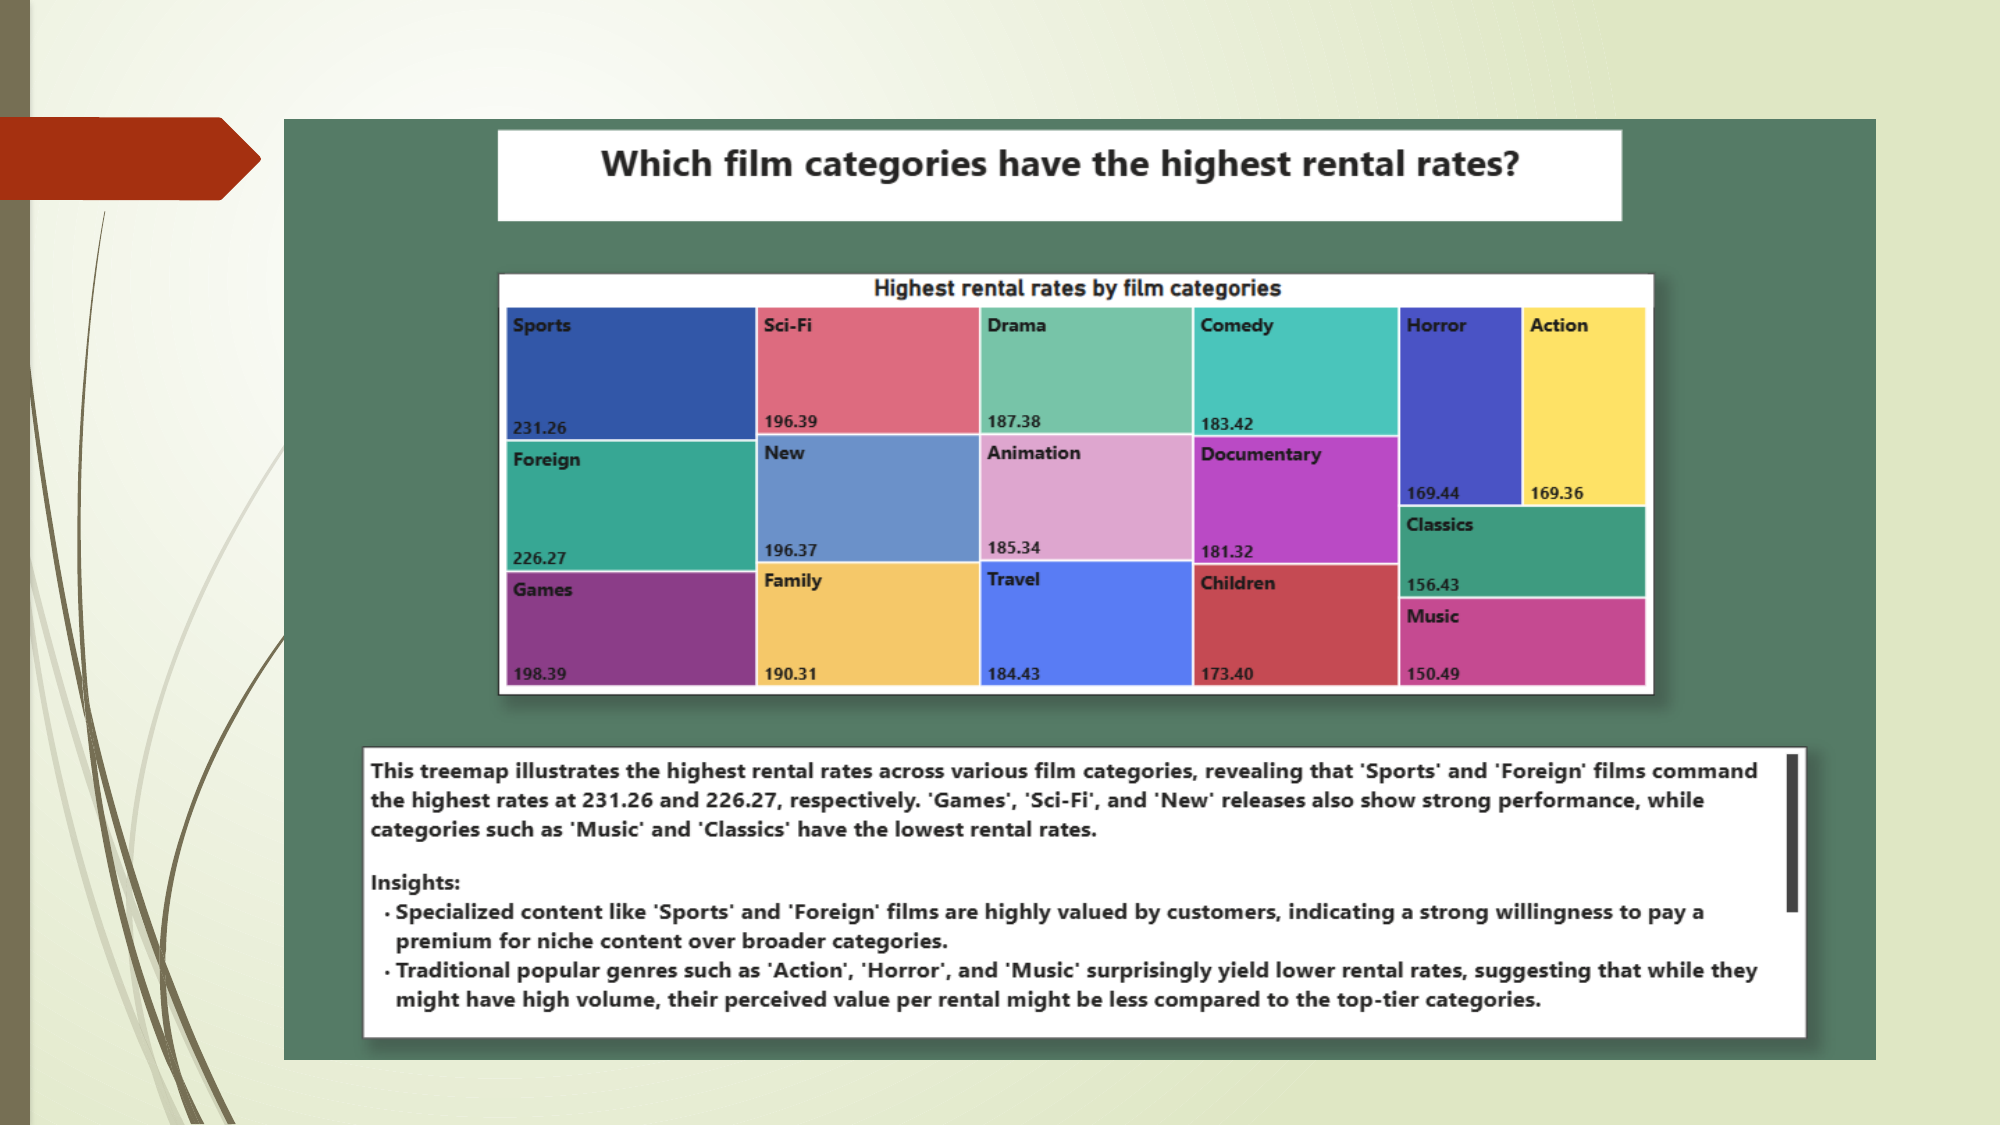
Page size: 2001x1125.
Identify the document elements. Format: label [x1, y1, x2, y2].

picture [284, 119, 1876, 1060]
